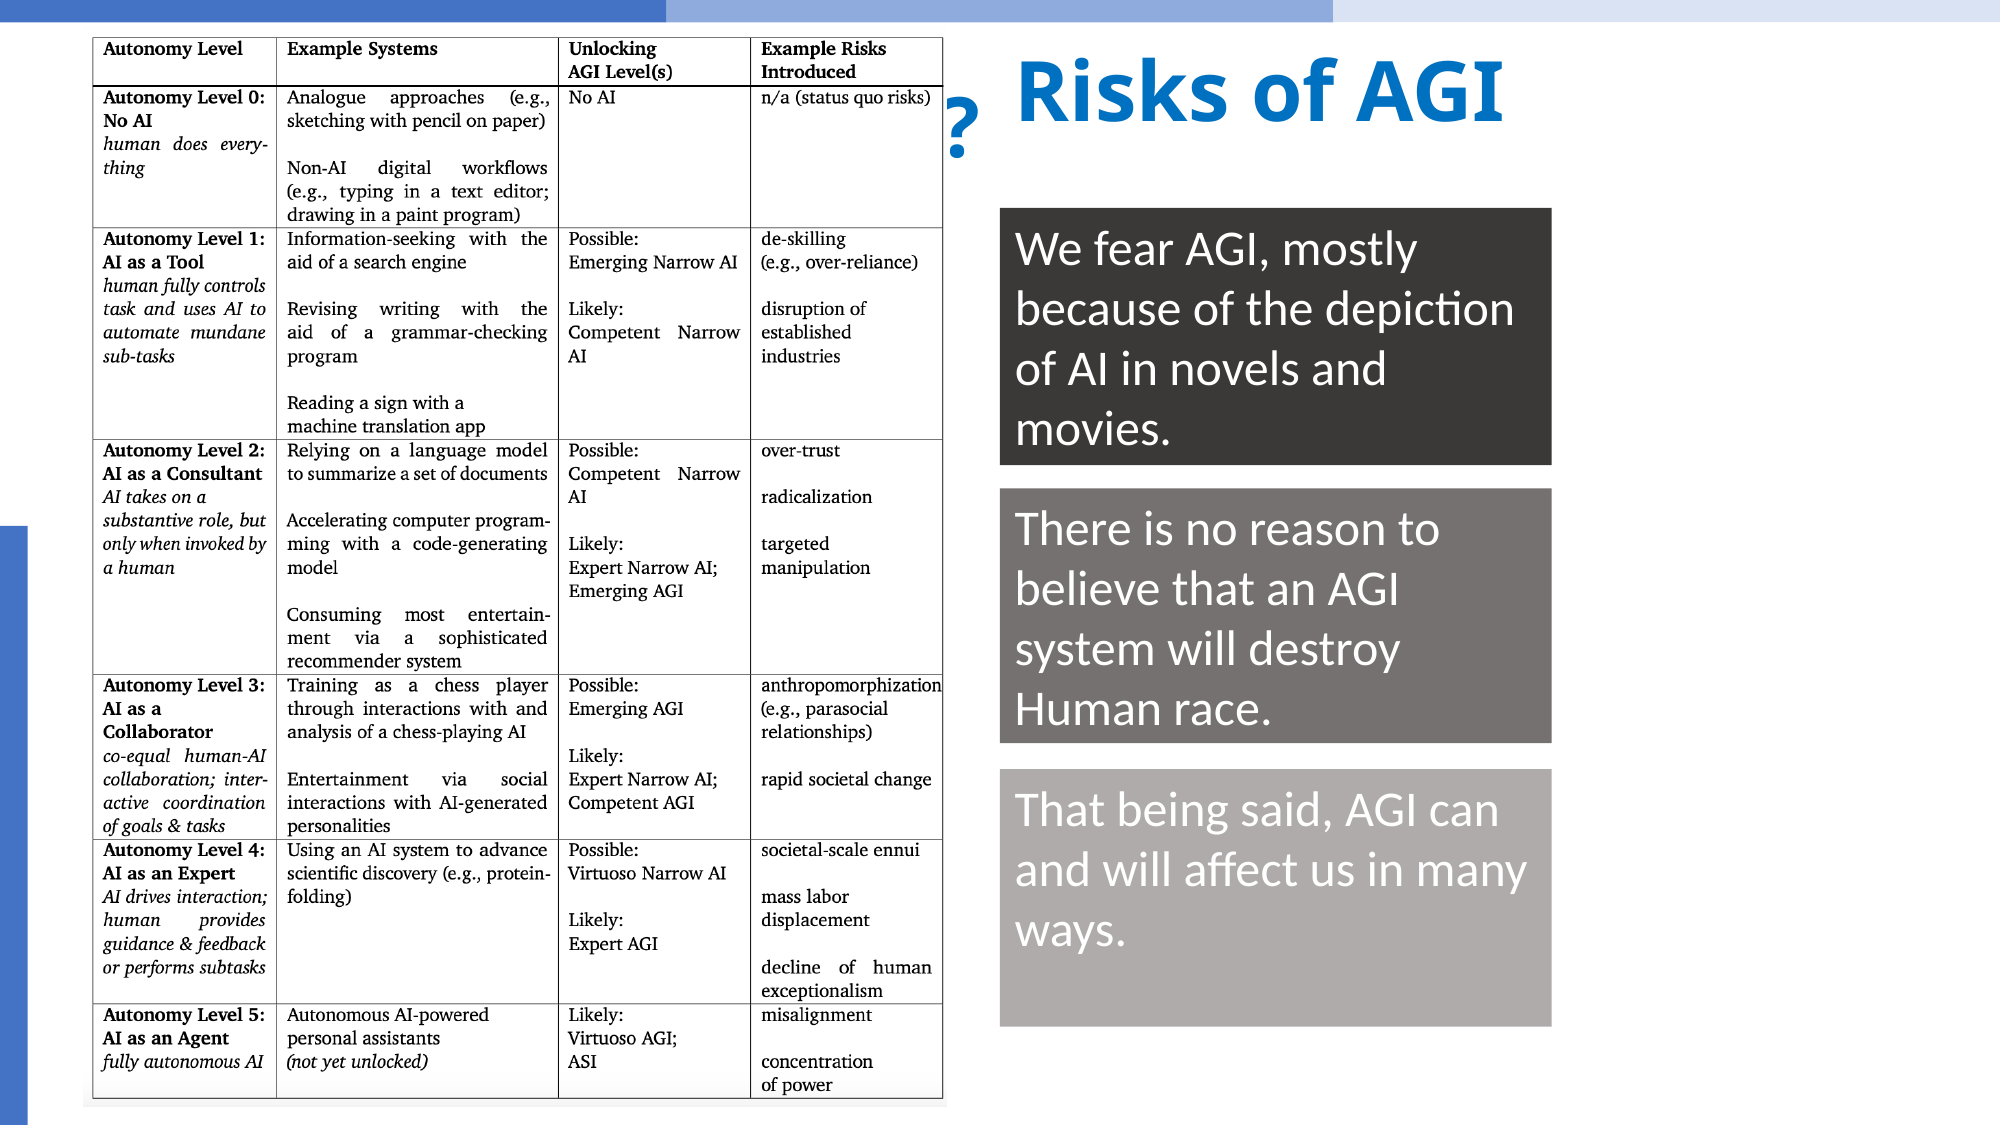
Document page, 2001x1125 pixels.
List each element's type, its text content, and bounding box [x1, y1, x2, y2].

text_box Risks of AGI [999, 23, 1888, 165]
picture [83, 26, 947, 1107]
text_box There is no reason to believe that an AGI system will destroy Human race. [999, 488, 1552, 744]
text_box That being said, AGI can and will affect us in many ways. [999, 769, 1552, 1027]
title Should we fear AGI? [947, 59, 1863, 201]
list We fear AGI, mostly because of the depiction of AI in novels and movies. [999, 207, 1552, 466]
